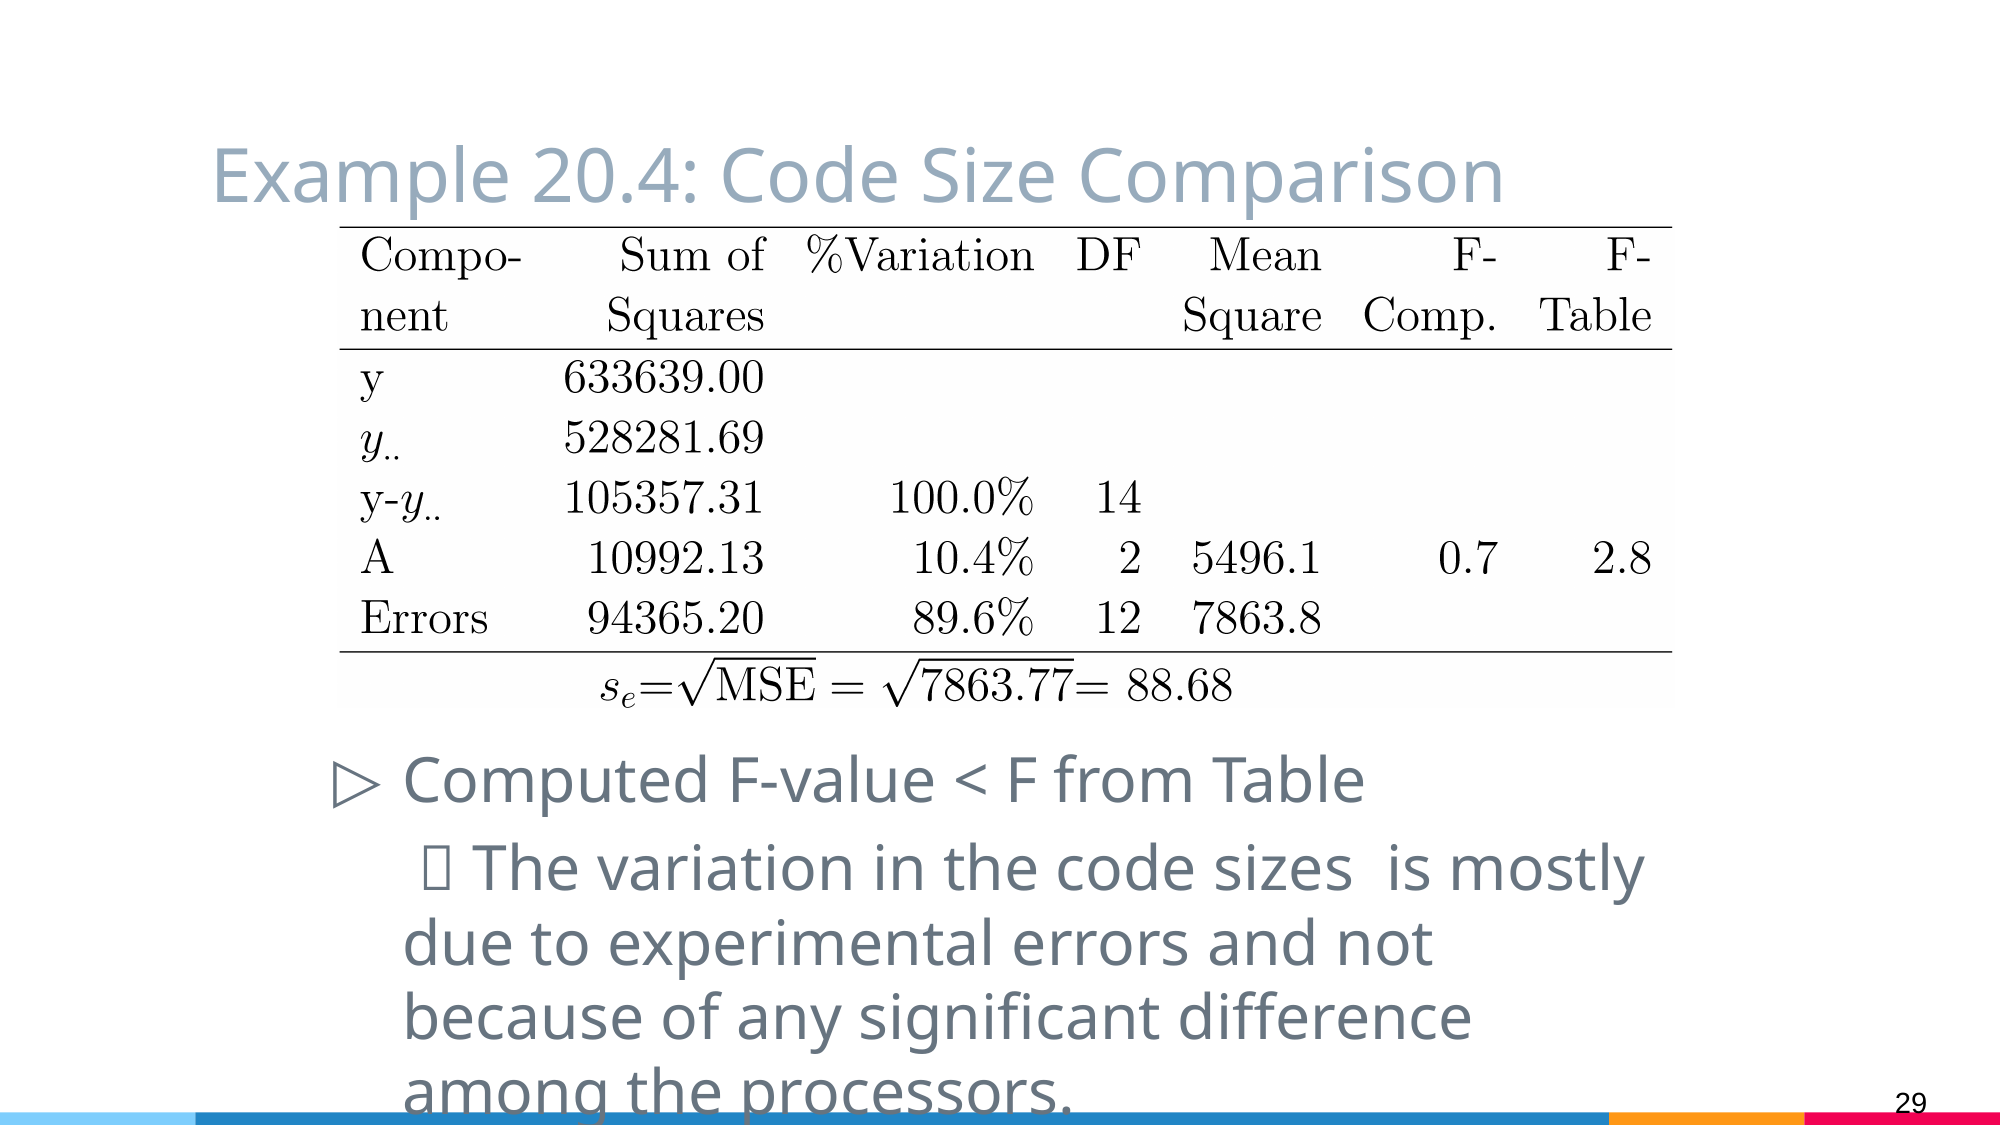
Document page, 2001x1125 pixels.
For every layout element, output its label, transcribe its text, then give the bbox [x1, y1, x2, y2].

list Computed F-value < F from Table  The variation in the code sizes is mostly due to experimental errors and not because of any significant difference among the processors. [312, 725, 1675, 1002]
picture [337, 224, 1676, 708]
title Example 20.4: Code Size Comparison [195, 45, 1724, 233]
